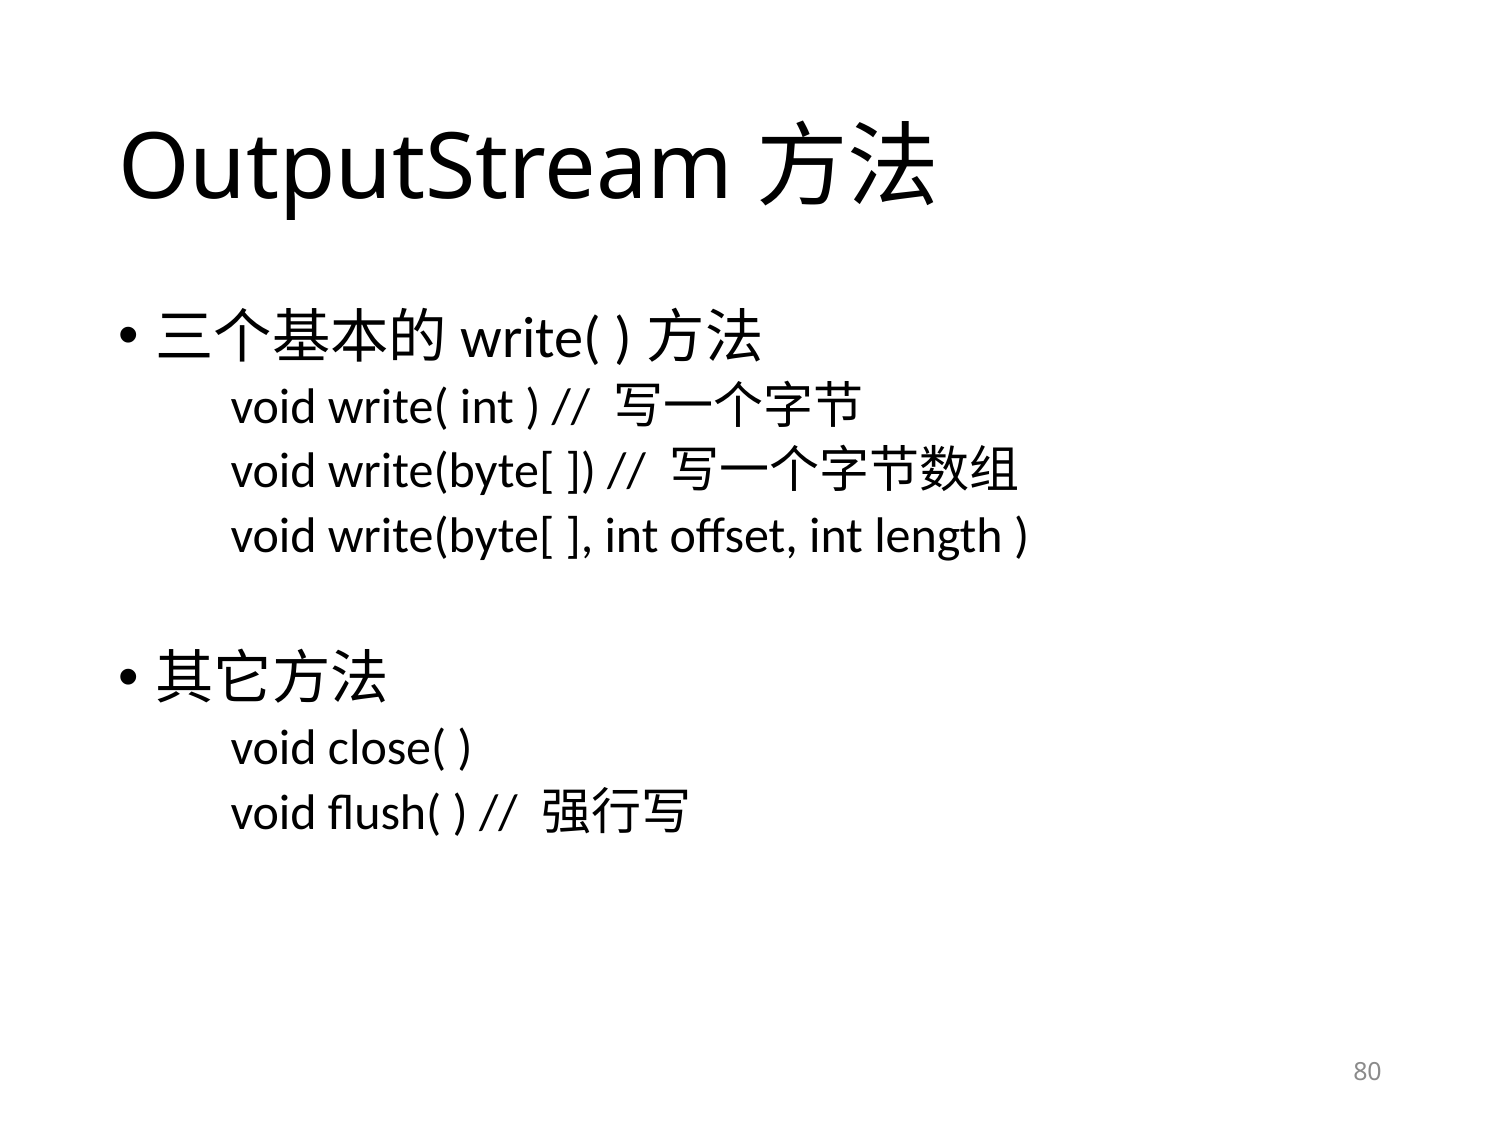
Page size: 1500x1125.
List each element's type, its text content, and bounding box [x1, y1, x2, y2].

list 三个基本的write( )方法 void write( int ) // 写一个字节 void write(byte[ ]) // 写一个字节数组 void write(byte[ ], int offset, int length ) 其它方法 void close( ) void flush( ) // 强行写 [103, 299, 1397, 896]
title OutputStream方法 [103, 59, 1397, 278]
slide_number 80 [1059, 1042, 1397, 1103]
